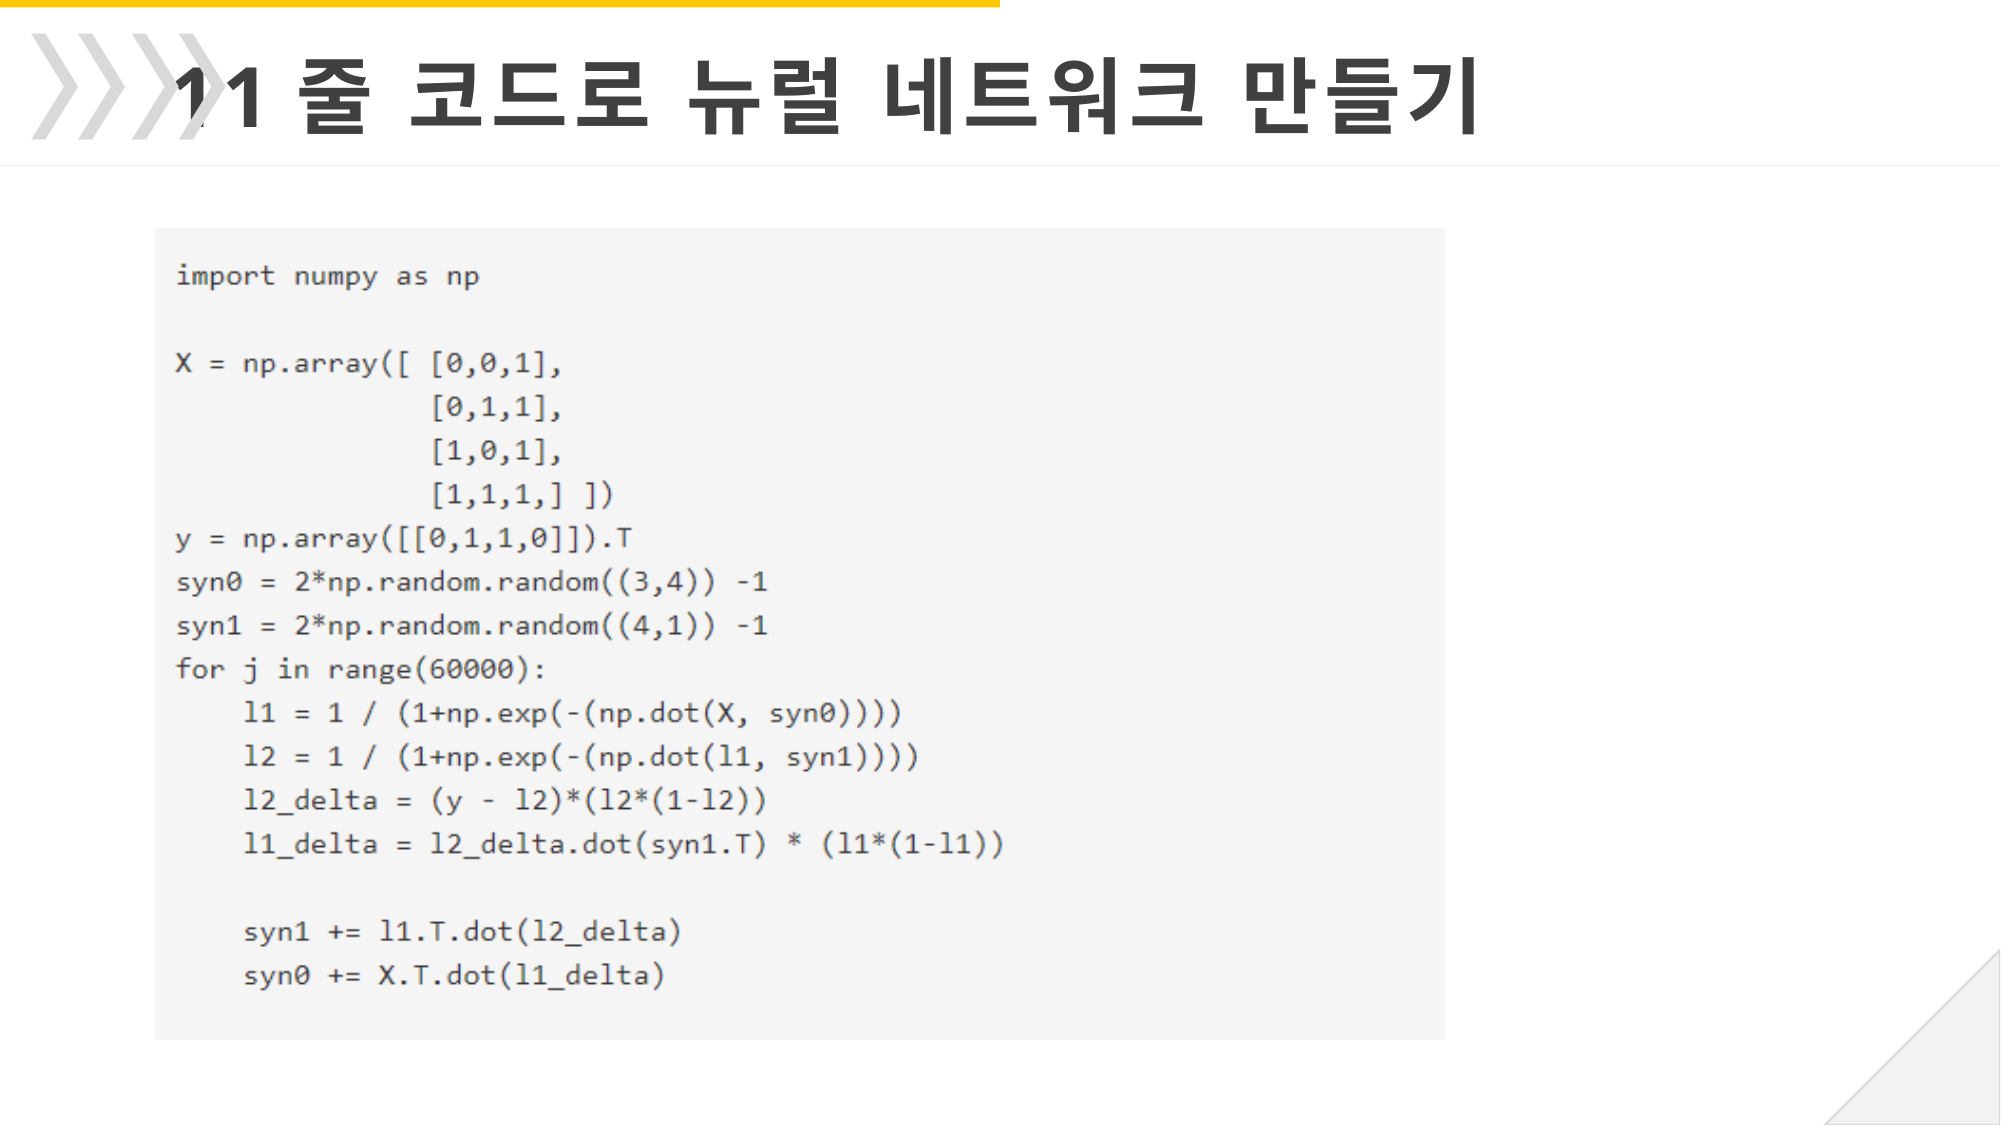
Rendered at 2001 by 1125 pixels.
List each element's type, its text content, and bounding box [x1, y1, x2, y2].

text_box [31, 33, 125, 140]
text_box 11줄 코드로 뉴럴 네트워크 만들기 [154, 36, 1500, 152]
text_box [0, 0, 1001, 8]
picture [155, 228, 1445, 1040]
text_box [131, 33, 226, 140]
